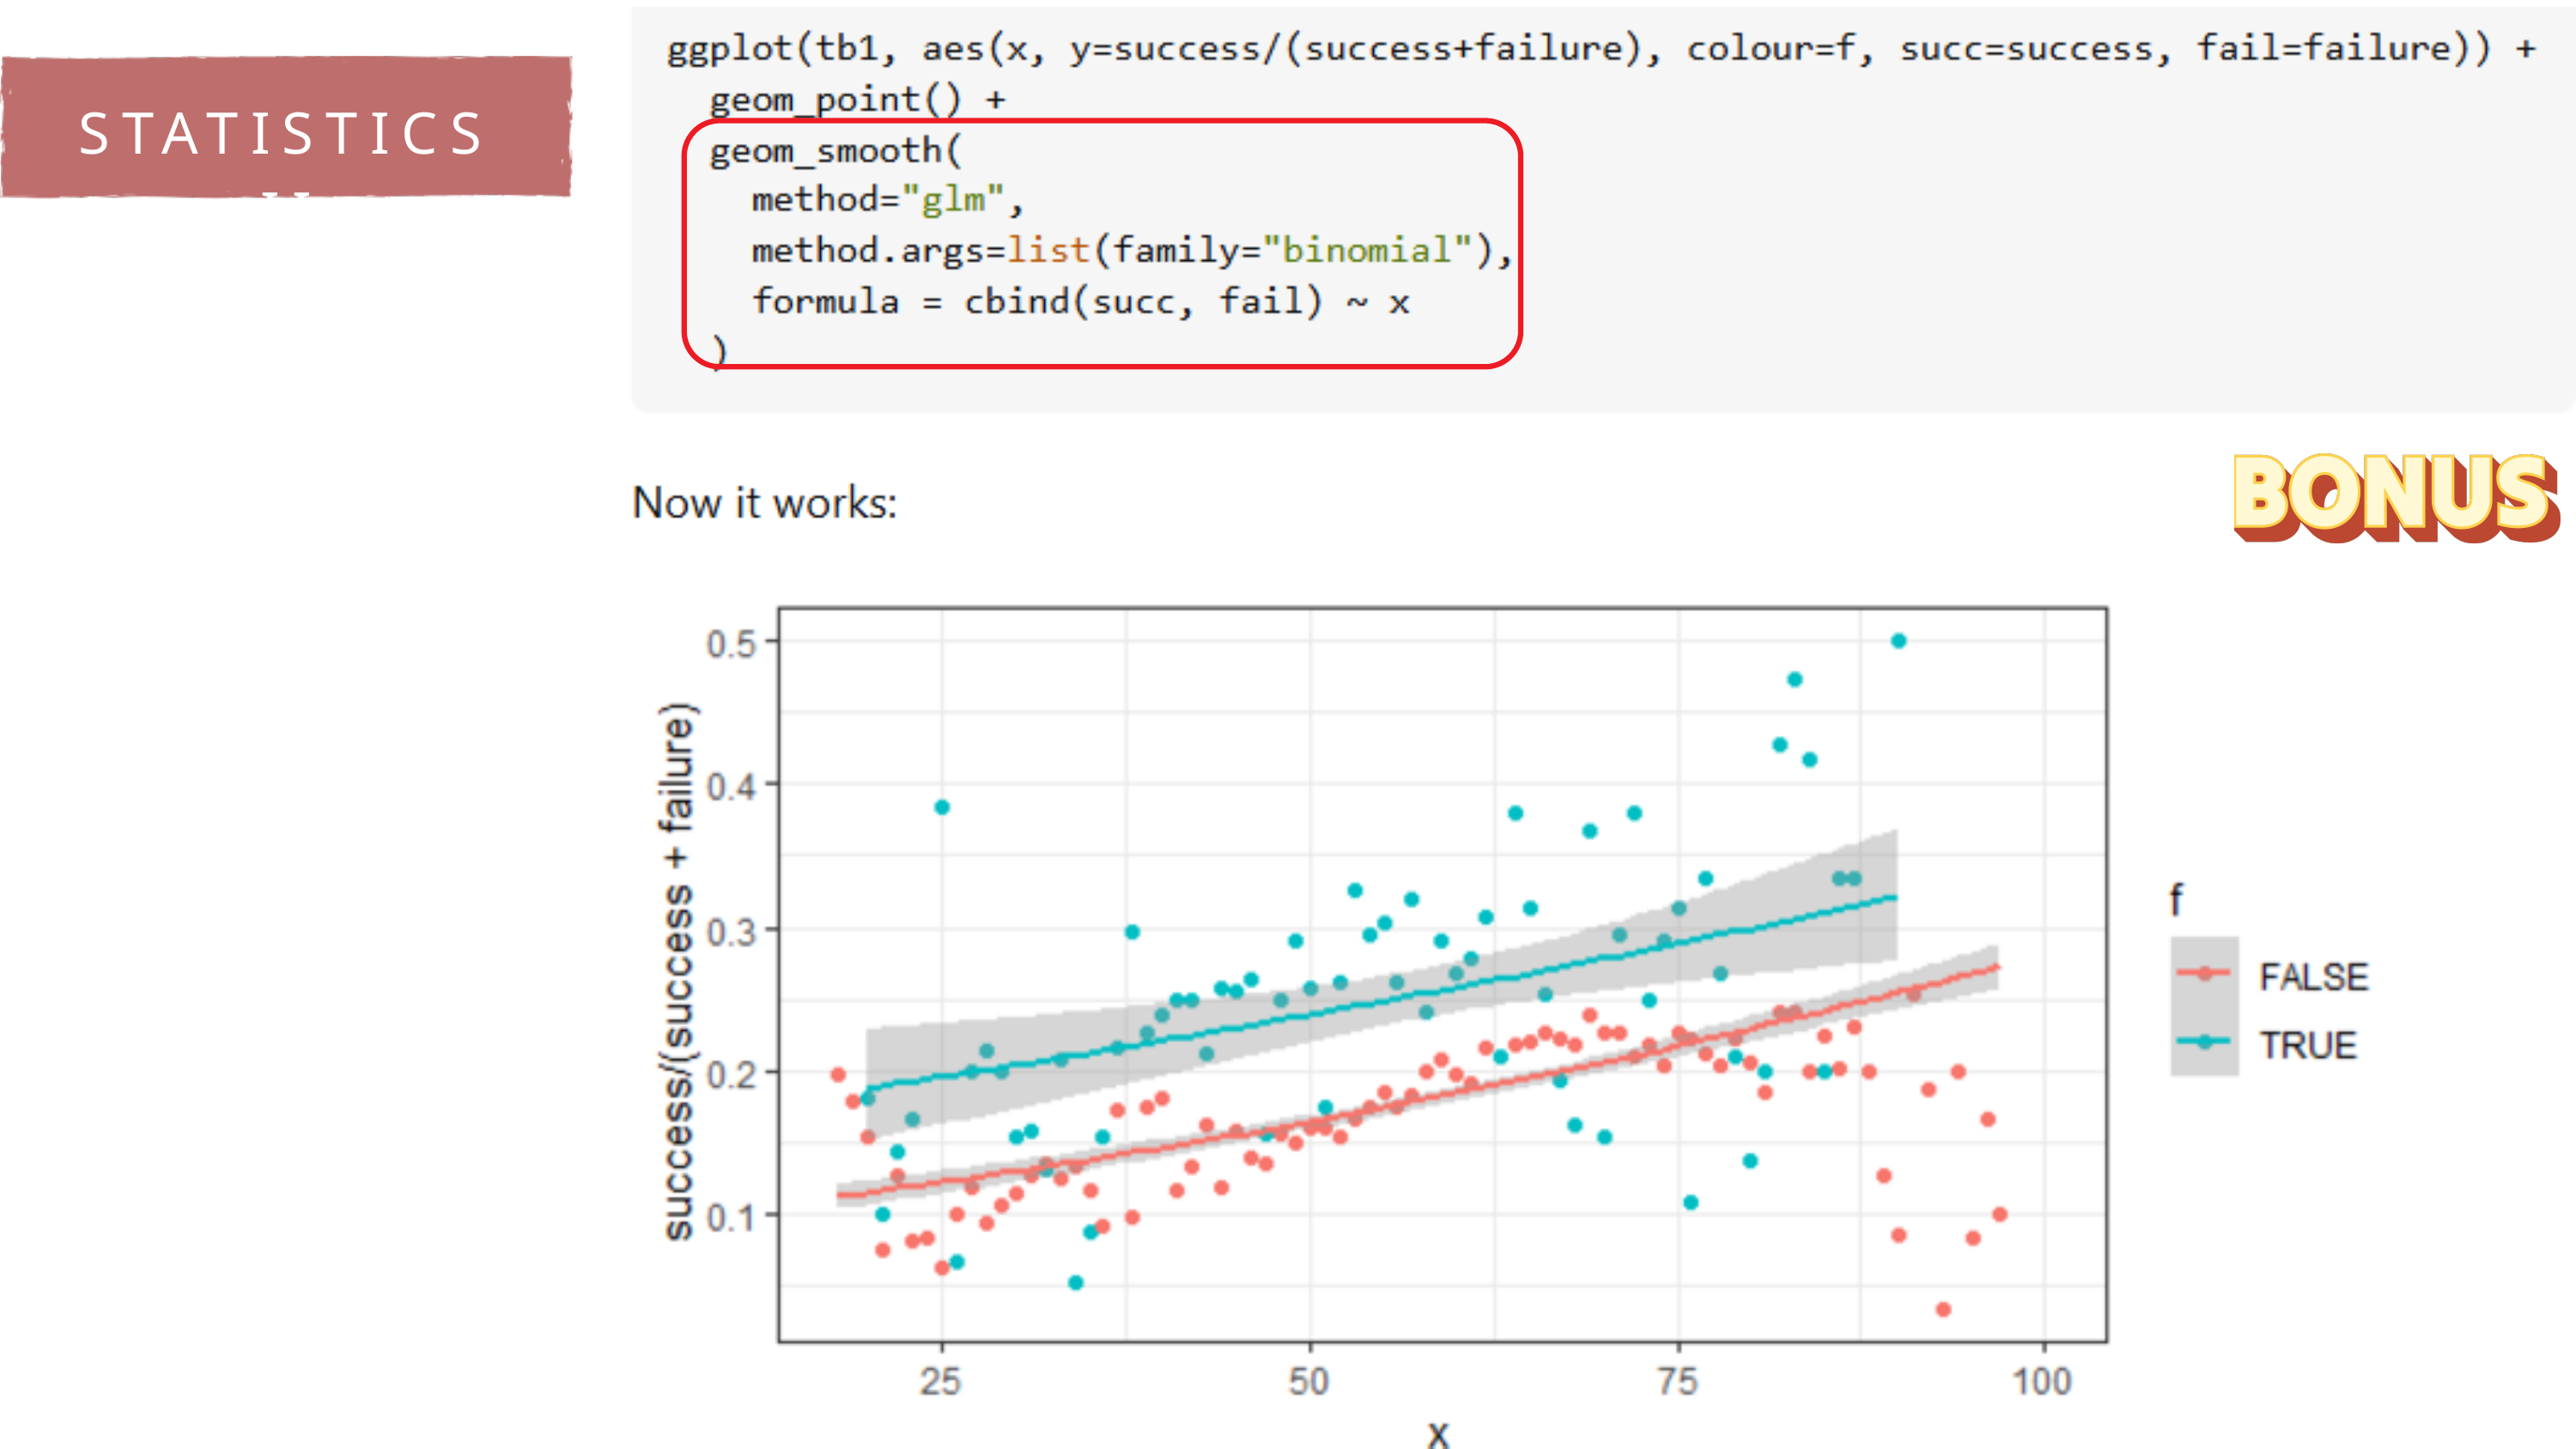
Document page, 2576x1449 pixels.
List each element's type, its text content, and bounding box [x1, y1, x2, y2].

text_box [2233, 453, 2561, 543]
text_box [628, 7, 2576, 1449]
text_box STATISTICS II [62, 85, 511, 246]
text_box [683, 120, 1522, 367]
text_box [0, 56, 574, 199]
